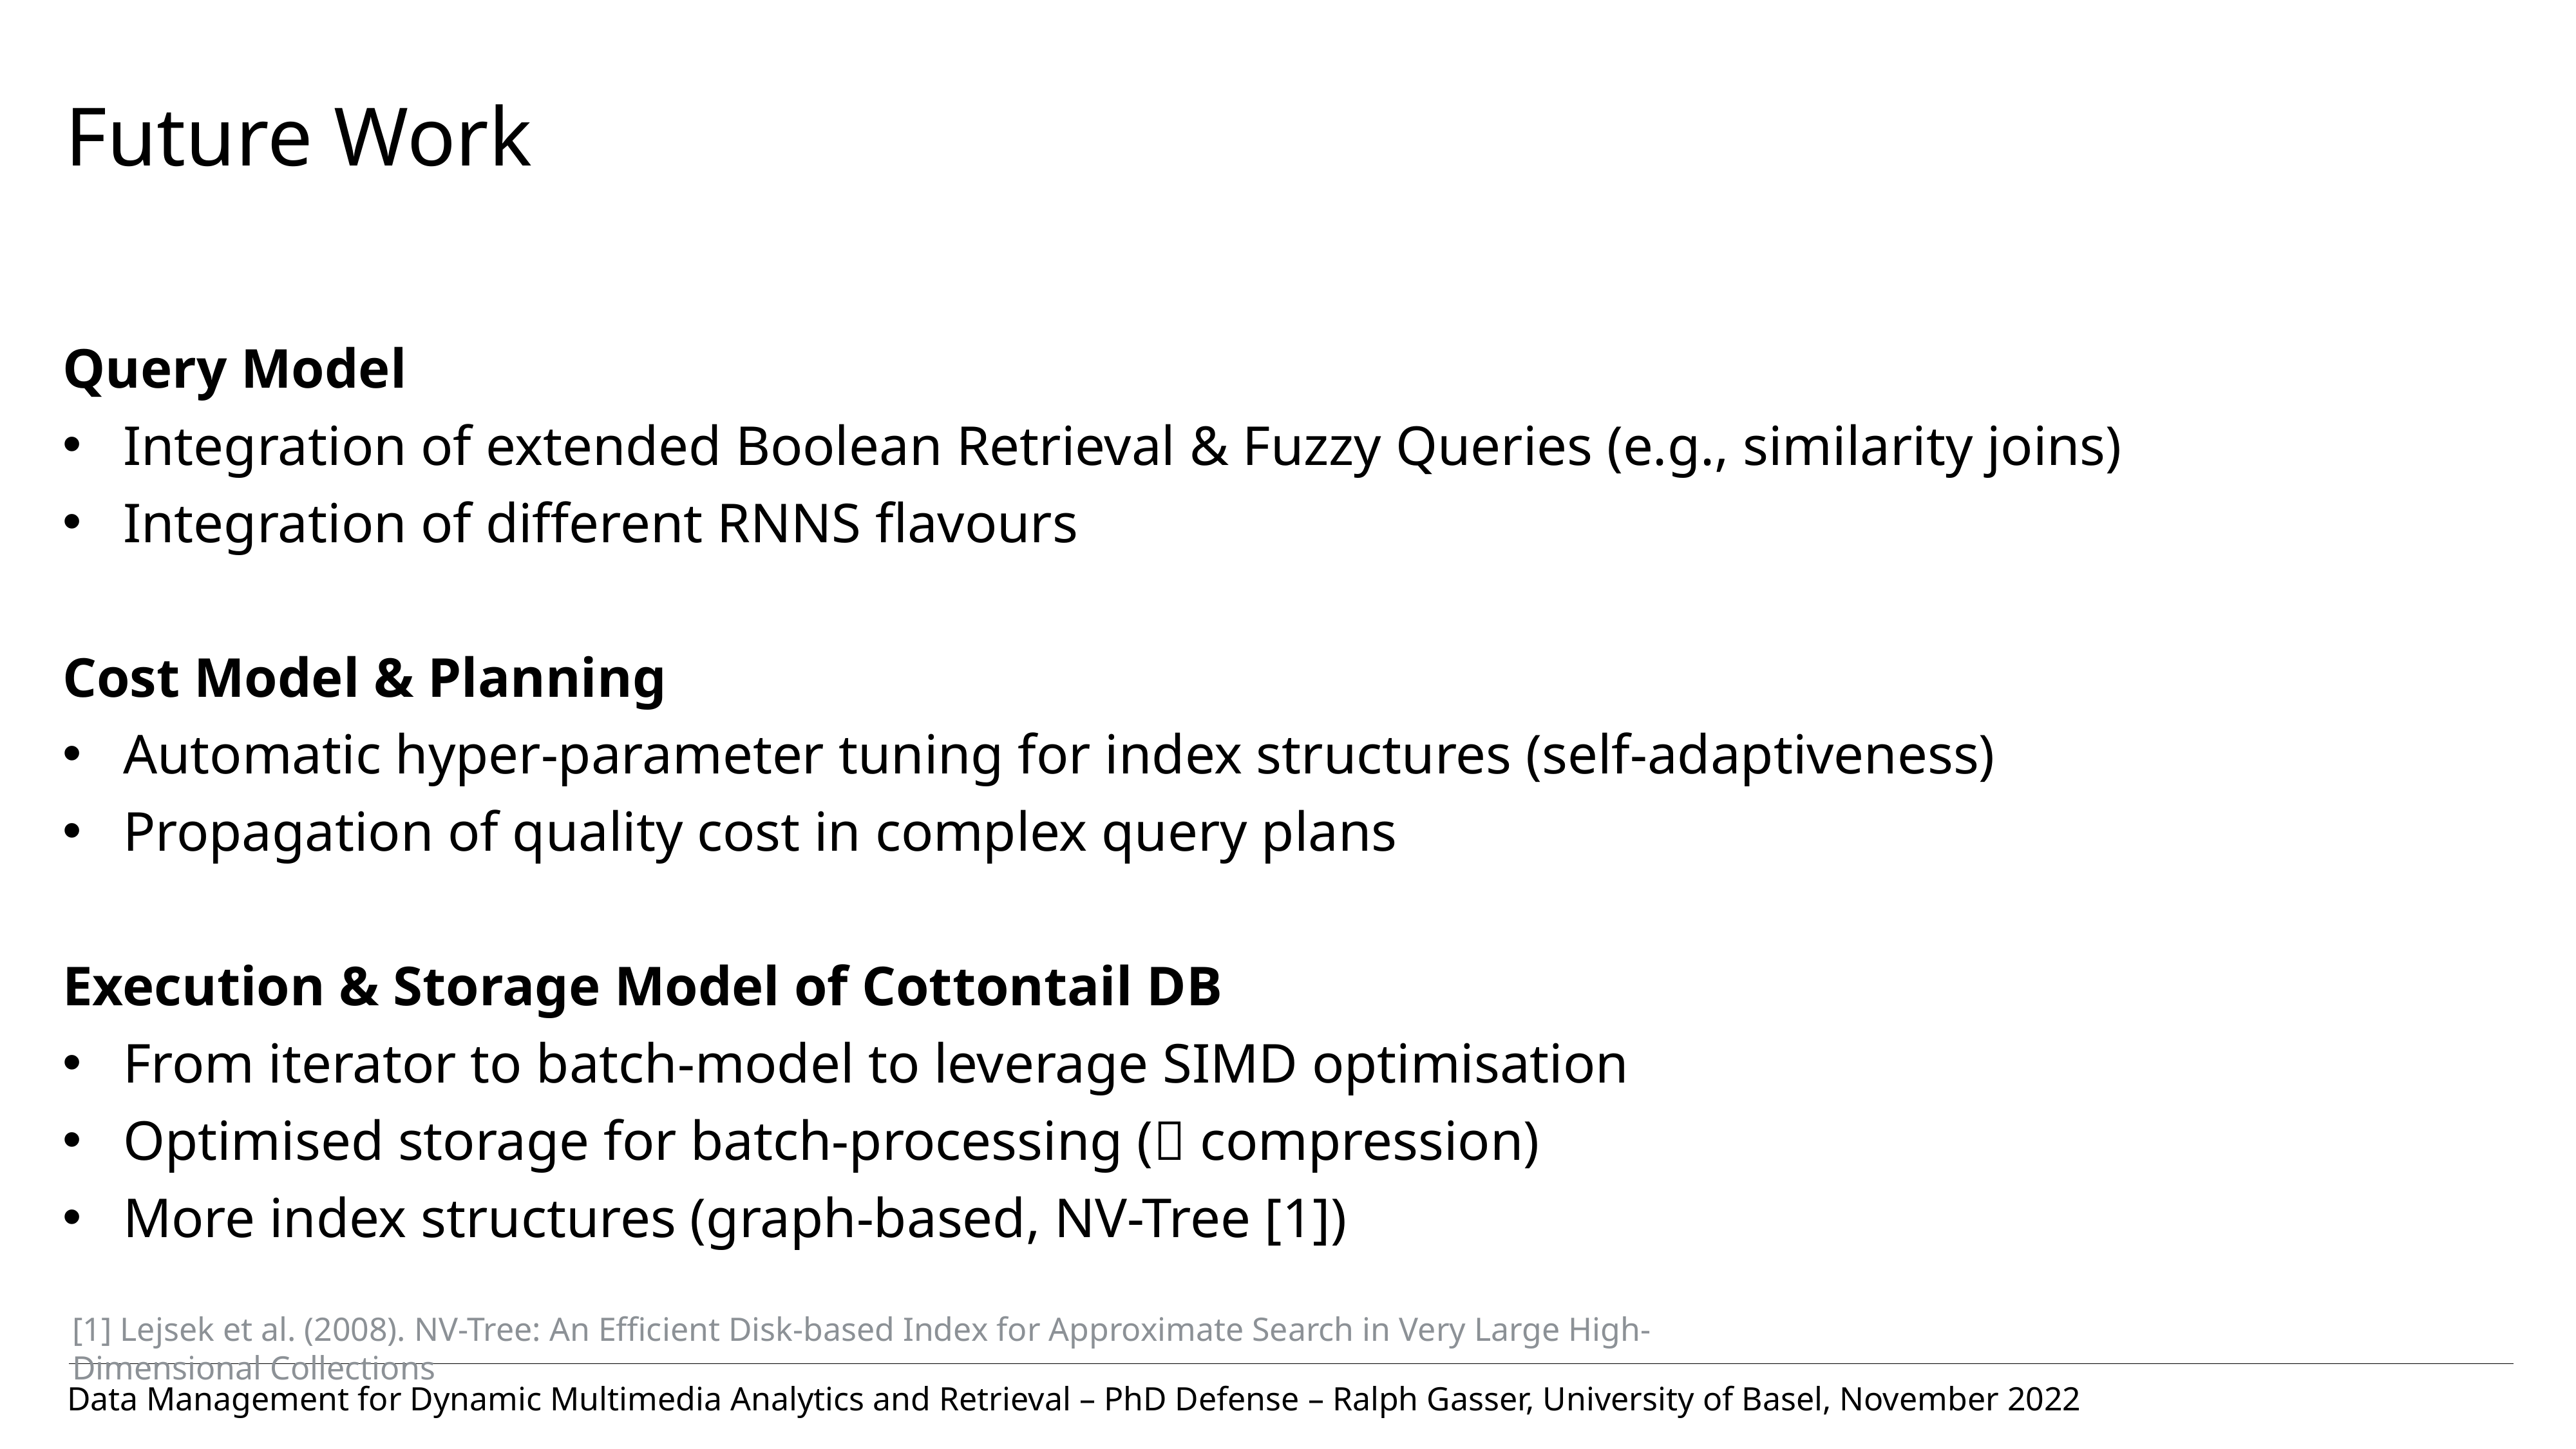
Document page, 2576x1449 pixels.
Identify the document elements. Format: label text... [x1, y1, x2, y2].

title Future Work [65, 85, 2511, 321]
list Query Model Integration of extended Boolean Retrieval & Fuzzy Queries (e.g., similarity joins) Integration of different RNNS flavours Cost Model & Planning Automatic hyper-parameter tuning for index structures (self-adaptiveness) Propagation of quality cost in complex query plans Execution & Storage Model of Cottontail DB From iterator to batch-model to leverage SIMD optimisation Optimised storage for batch-processing ( compression) More index structures (graph-based, NV-Tree [1]) [62, 321, 2511, 1261]
text_box [1] Lejsek et al. (2008). NV-Tree: An Efficient Disk-based Index for Approximate Search in Very Large High-Dimensional Collections [62, 1304, 1791, 1392]
